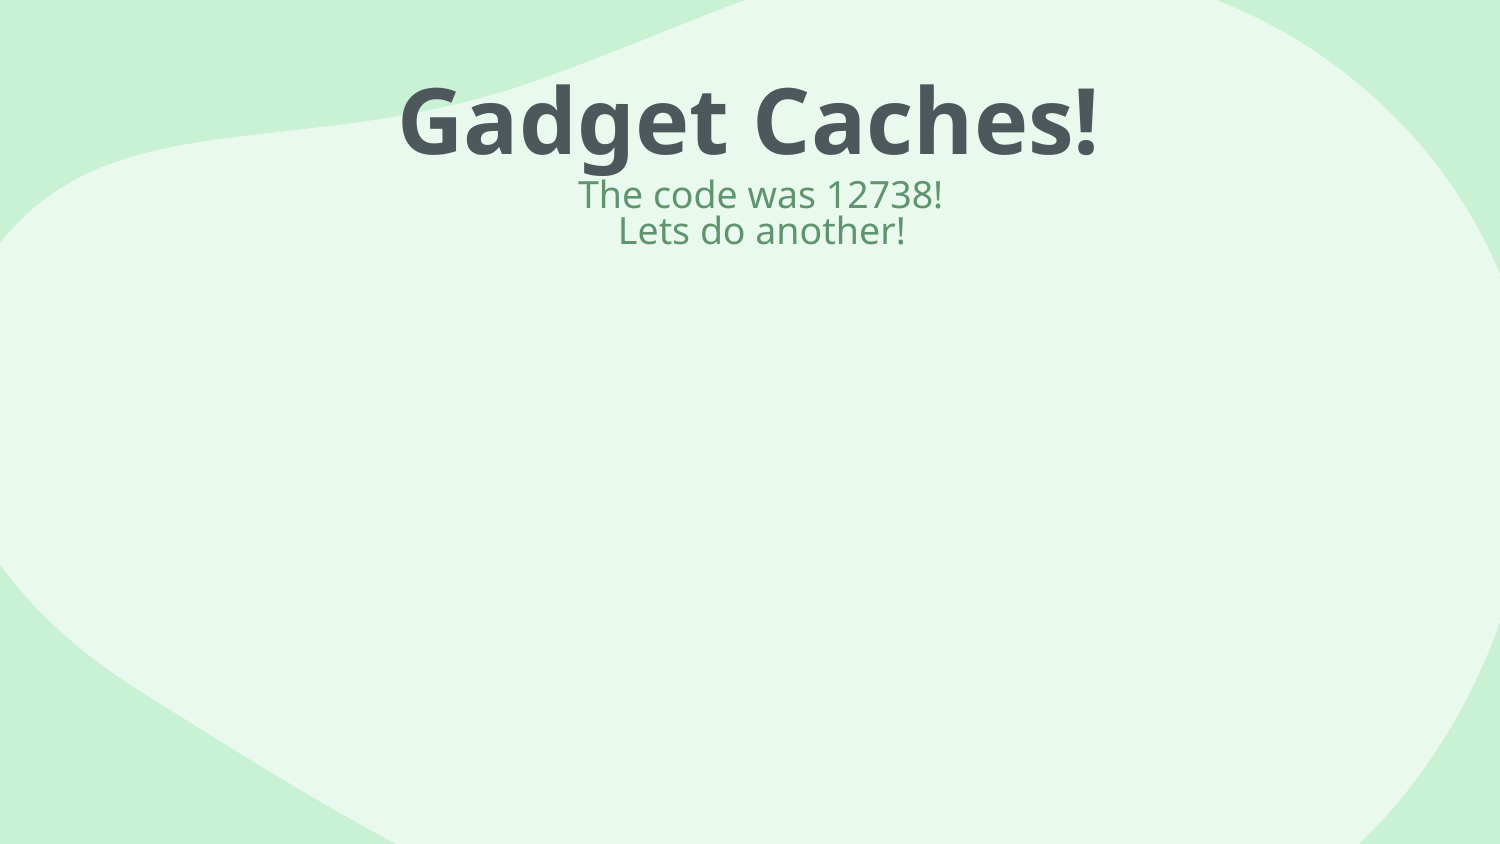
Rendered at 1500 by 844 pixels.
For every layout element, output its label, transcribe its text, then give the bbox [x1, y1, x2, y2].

subtitle The code was 12738! [0, 152, 1500, 187]
text_box Lets do another! [0, 187, 1500, 271]
title Gadget Caches! [0, 15, 1499, 152]
